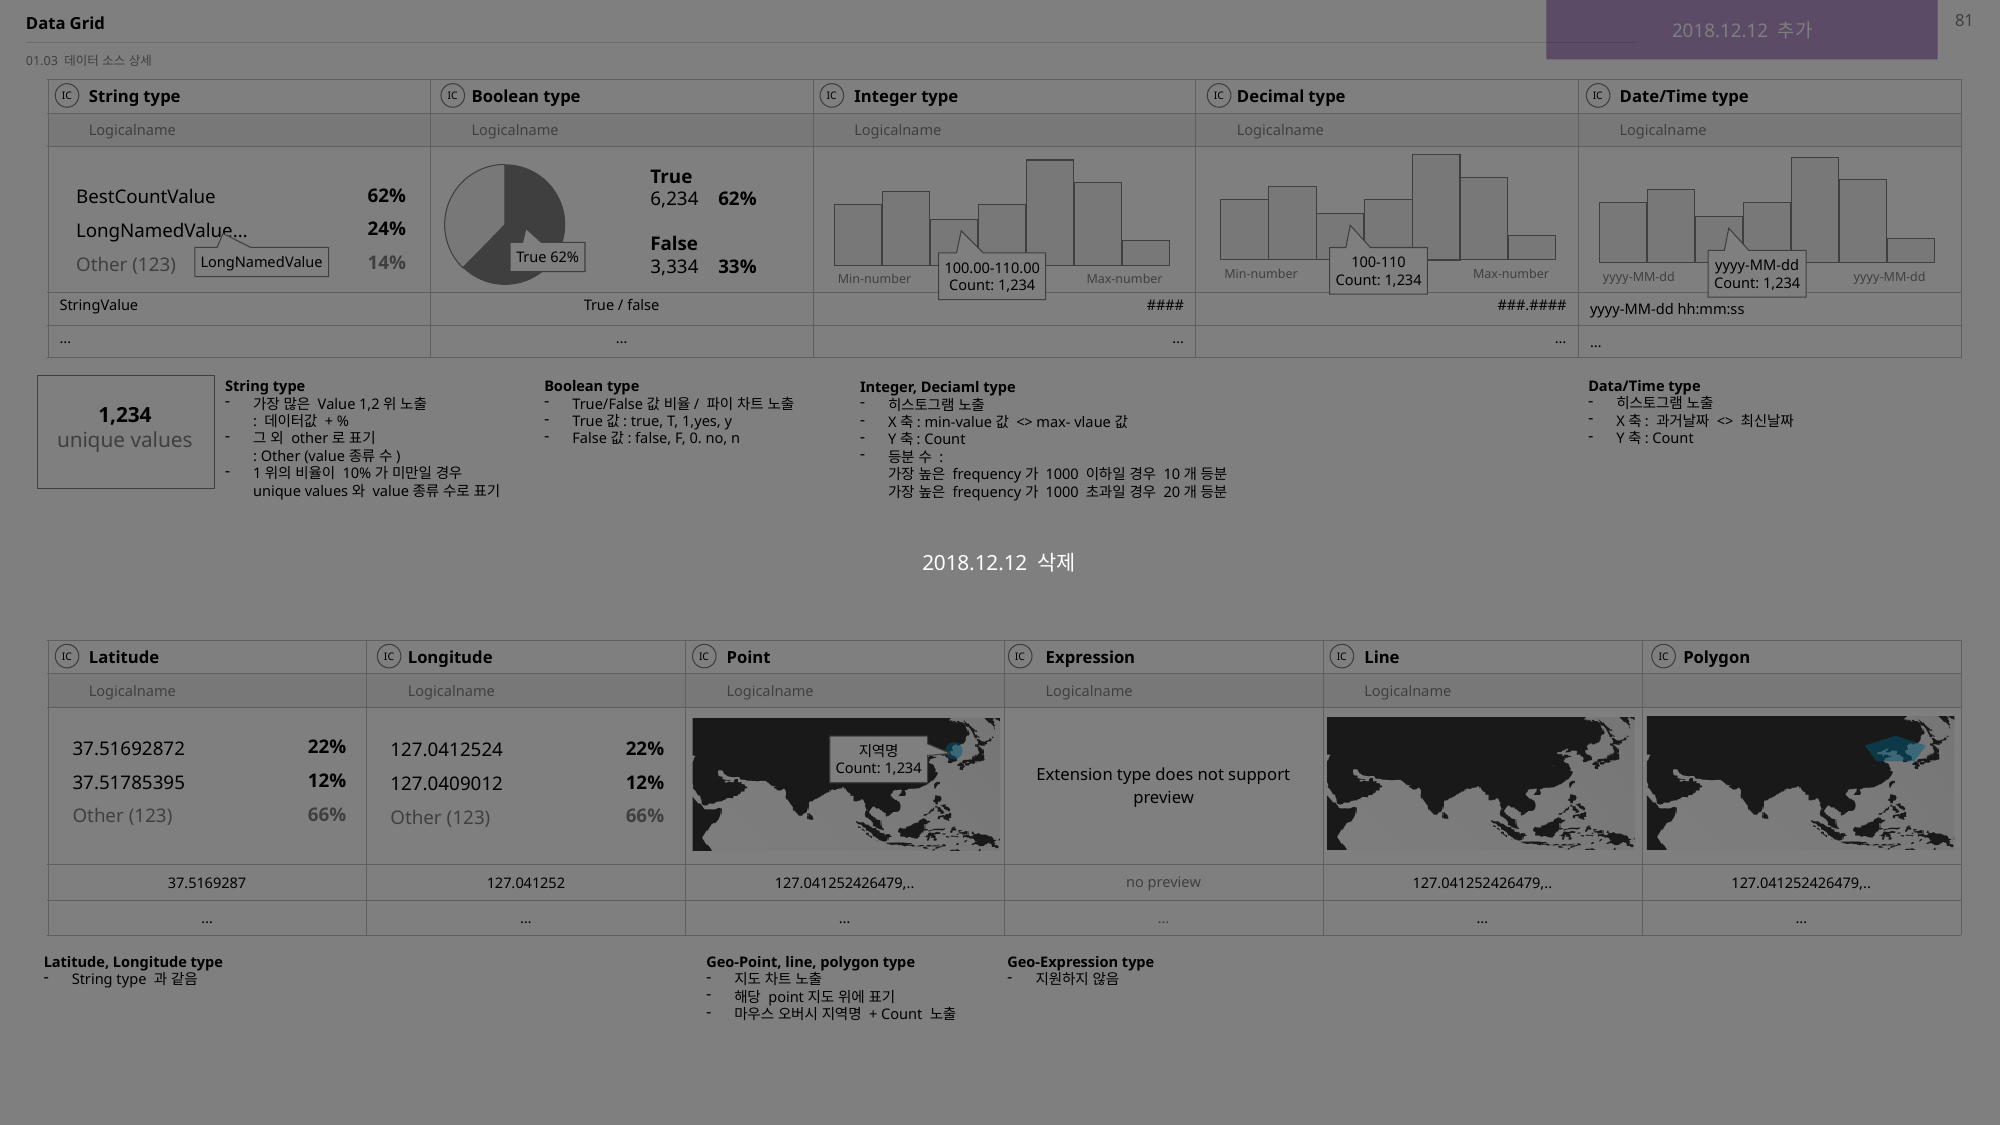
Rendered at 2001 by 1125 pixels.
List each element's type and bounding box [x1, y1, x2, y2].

picture [692, 718, 1000, 851]
text_box [0, 0, 2000, 1125]
picture [1327, 717, 1635, 850]
picture [1646, 716, 1955, 850]
